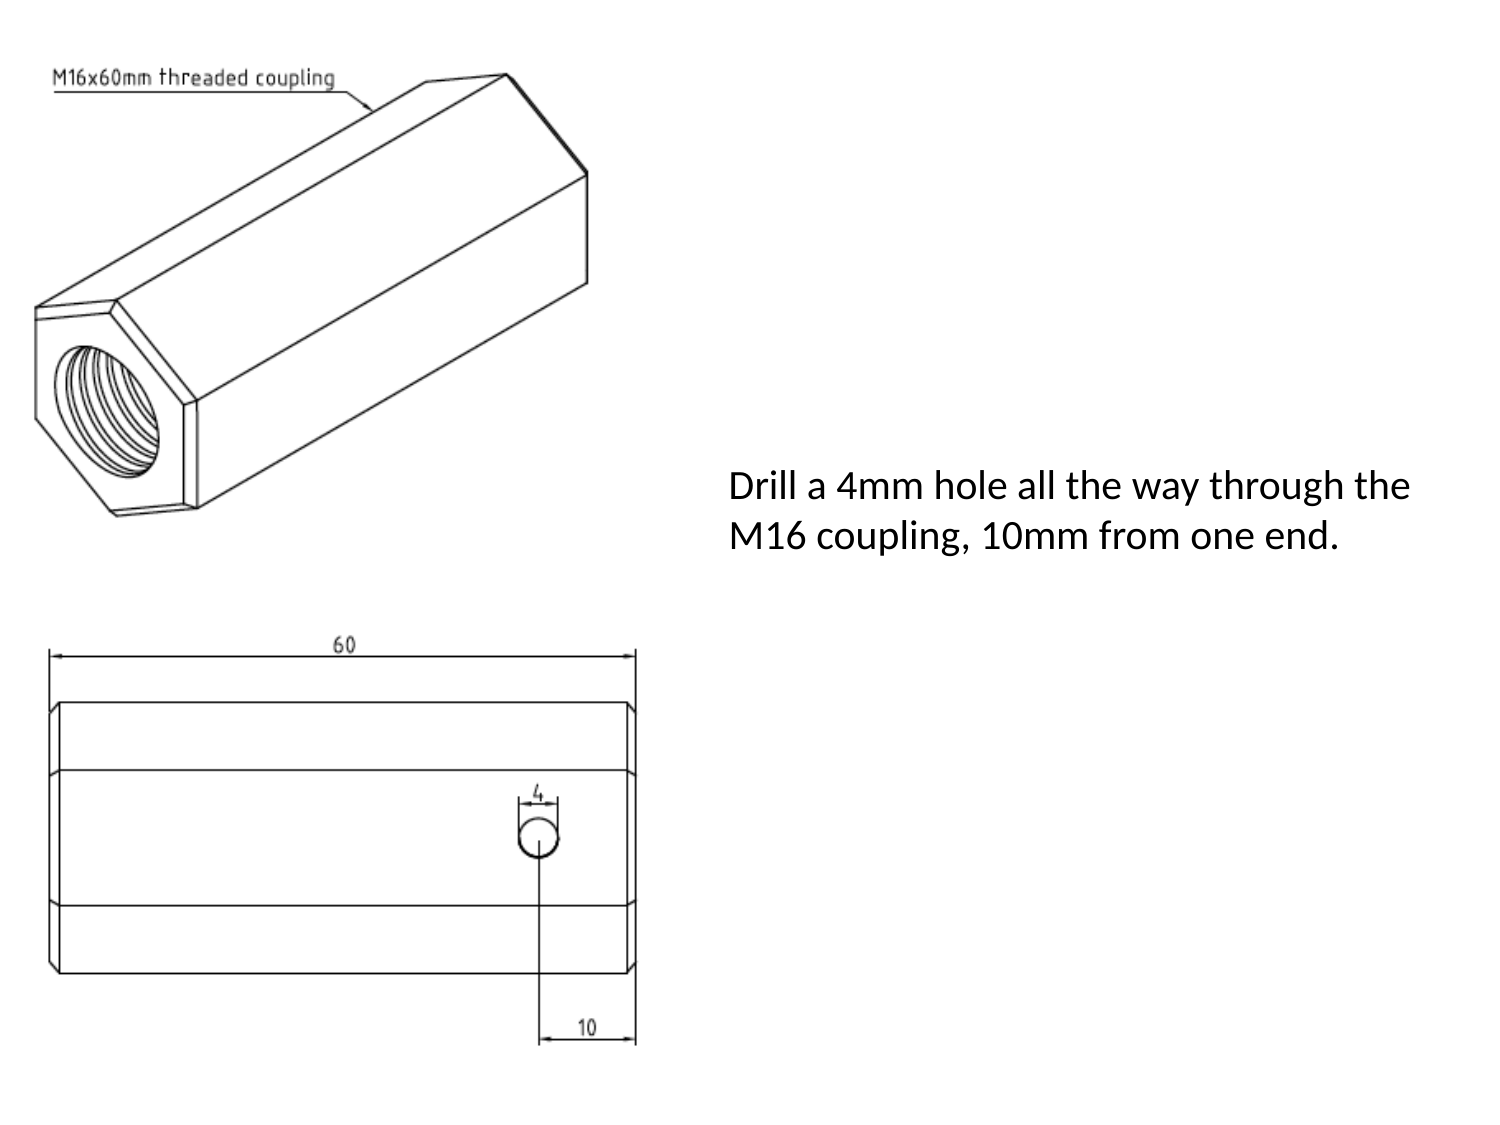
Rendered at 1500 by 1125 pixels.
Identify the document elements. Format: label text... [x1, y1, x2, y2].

picture [20, 617, 664, 1073]
text_box Drill a 4mm hole all the way through the M16 coupling, 10mm from one end. [713, 450, 1469, 566]
picture [0, 0, 633, 574]
